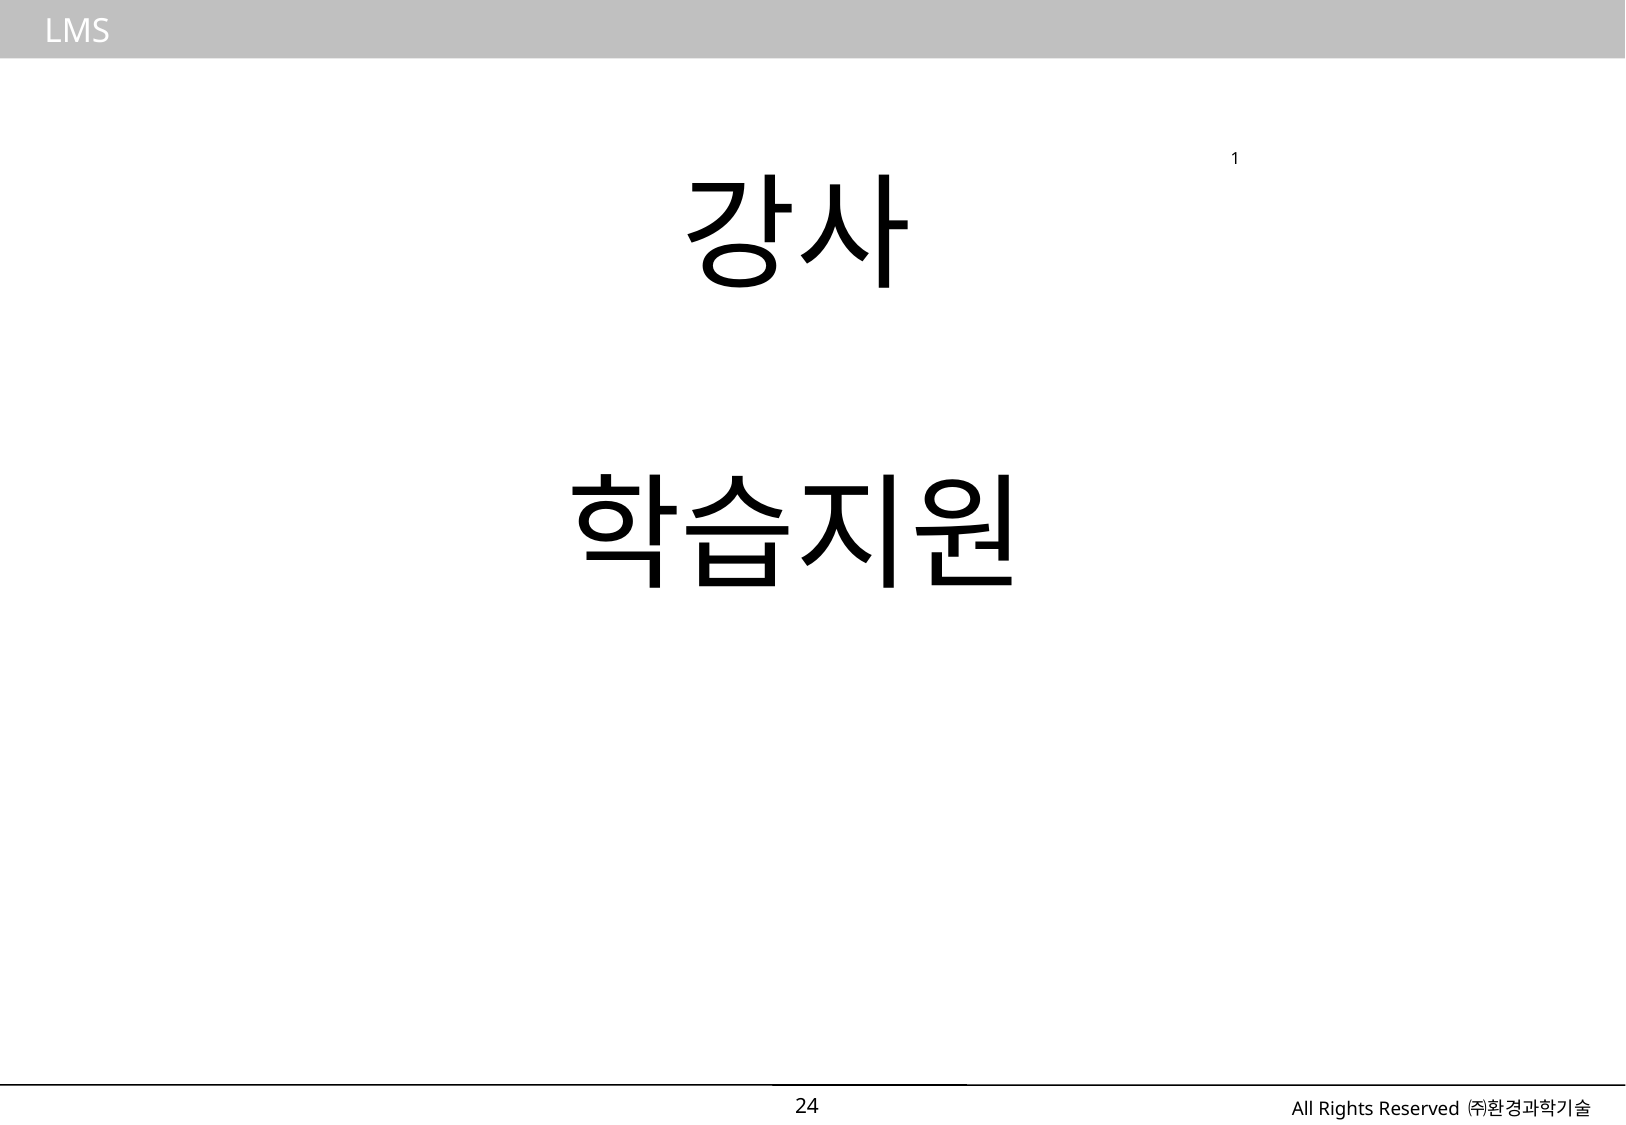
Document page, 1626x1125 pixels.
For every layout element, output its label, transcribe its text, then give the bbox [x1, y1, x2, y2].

text_box 1 [1105, 140, 1247, 176]
text_box LMS [29, 0, 597, 57]
title 강사 학습지원 [186, 219, 1406, 612]
